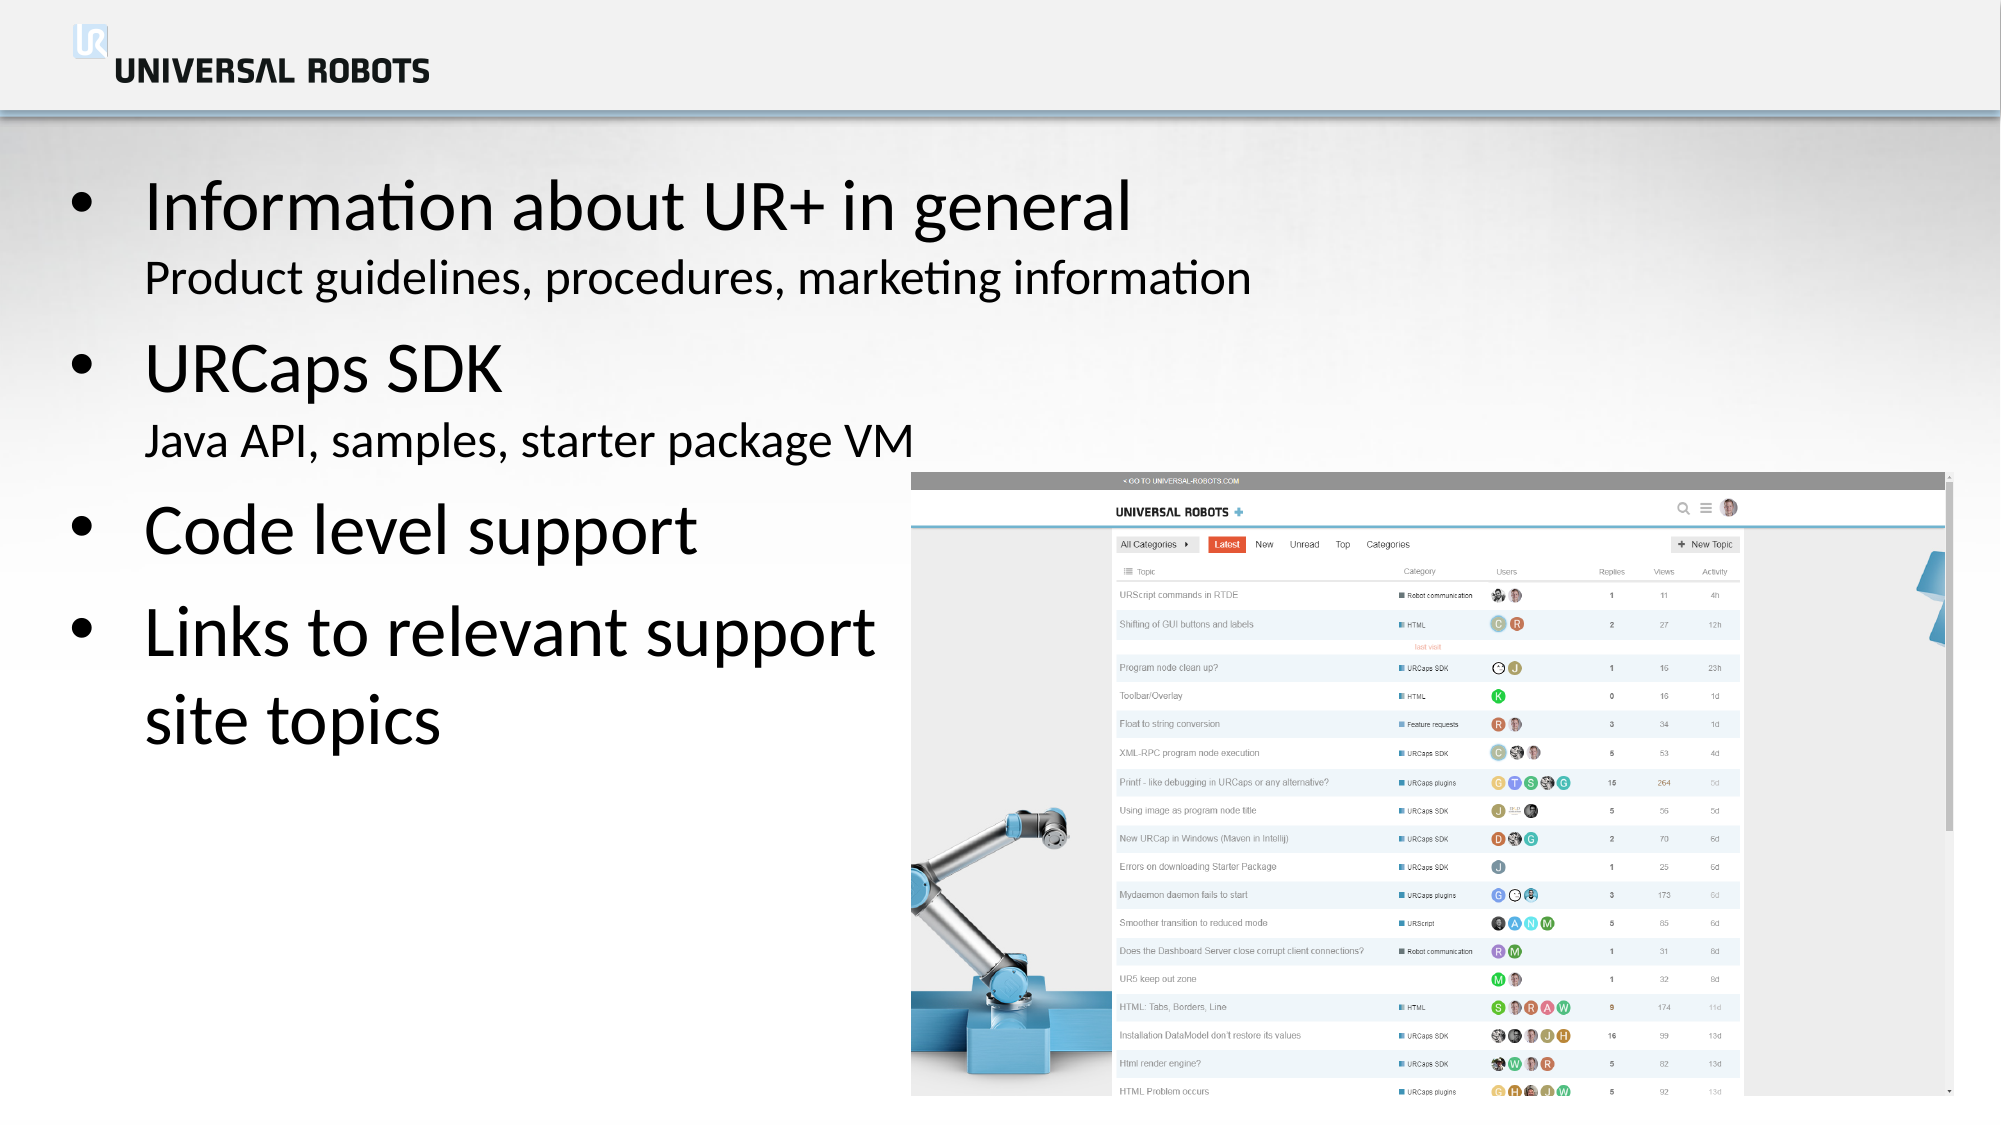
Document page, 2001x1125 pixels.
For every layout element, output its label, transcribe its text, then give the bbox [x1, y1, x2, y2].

list Information about UR+ in general Product guidelines, procedures, marketing information URCaps SDK Java API, samples, starter package VM Code level support Links to relevant support site topics [69, 157, 1624, 1024]
picture [73, 24, 429, 83]
picture [0, 0, 2001, 1125]
